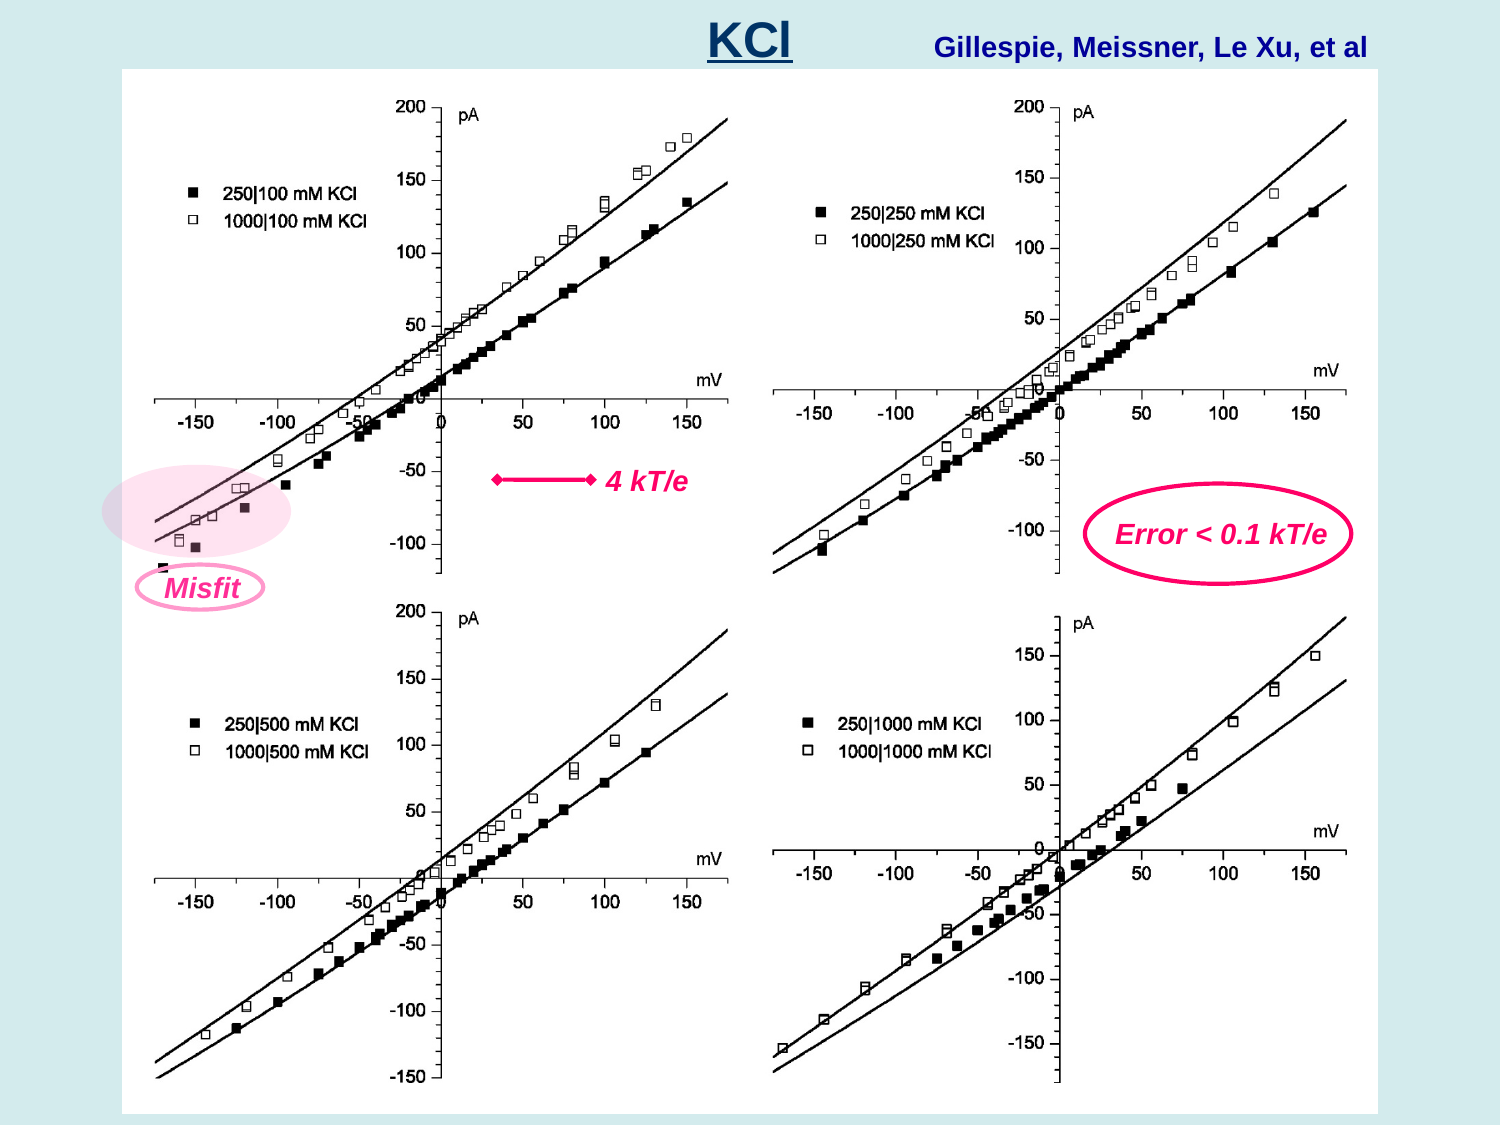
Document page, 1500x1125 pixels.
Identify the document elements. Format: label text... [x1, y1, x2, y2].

text_box KCl [691, 0, 809, 69]
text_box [497, 454, 704, 506]
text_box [101, 99, 1348, 1083]
slide_number 93 [1378, 1024, 1388, 1101]
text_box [1053, 483, 1390, 585]
text_box Gillespie, Meissner, Le Xu, et al [918, 0, 1384, 84]
